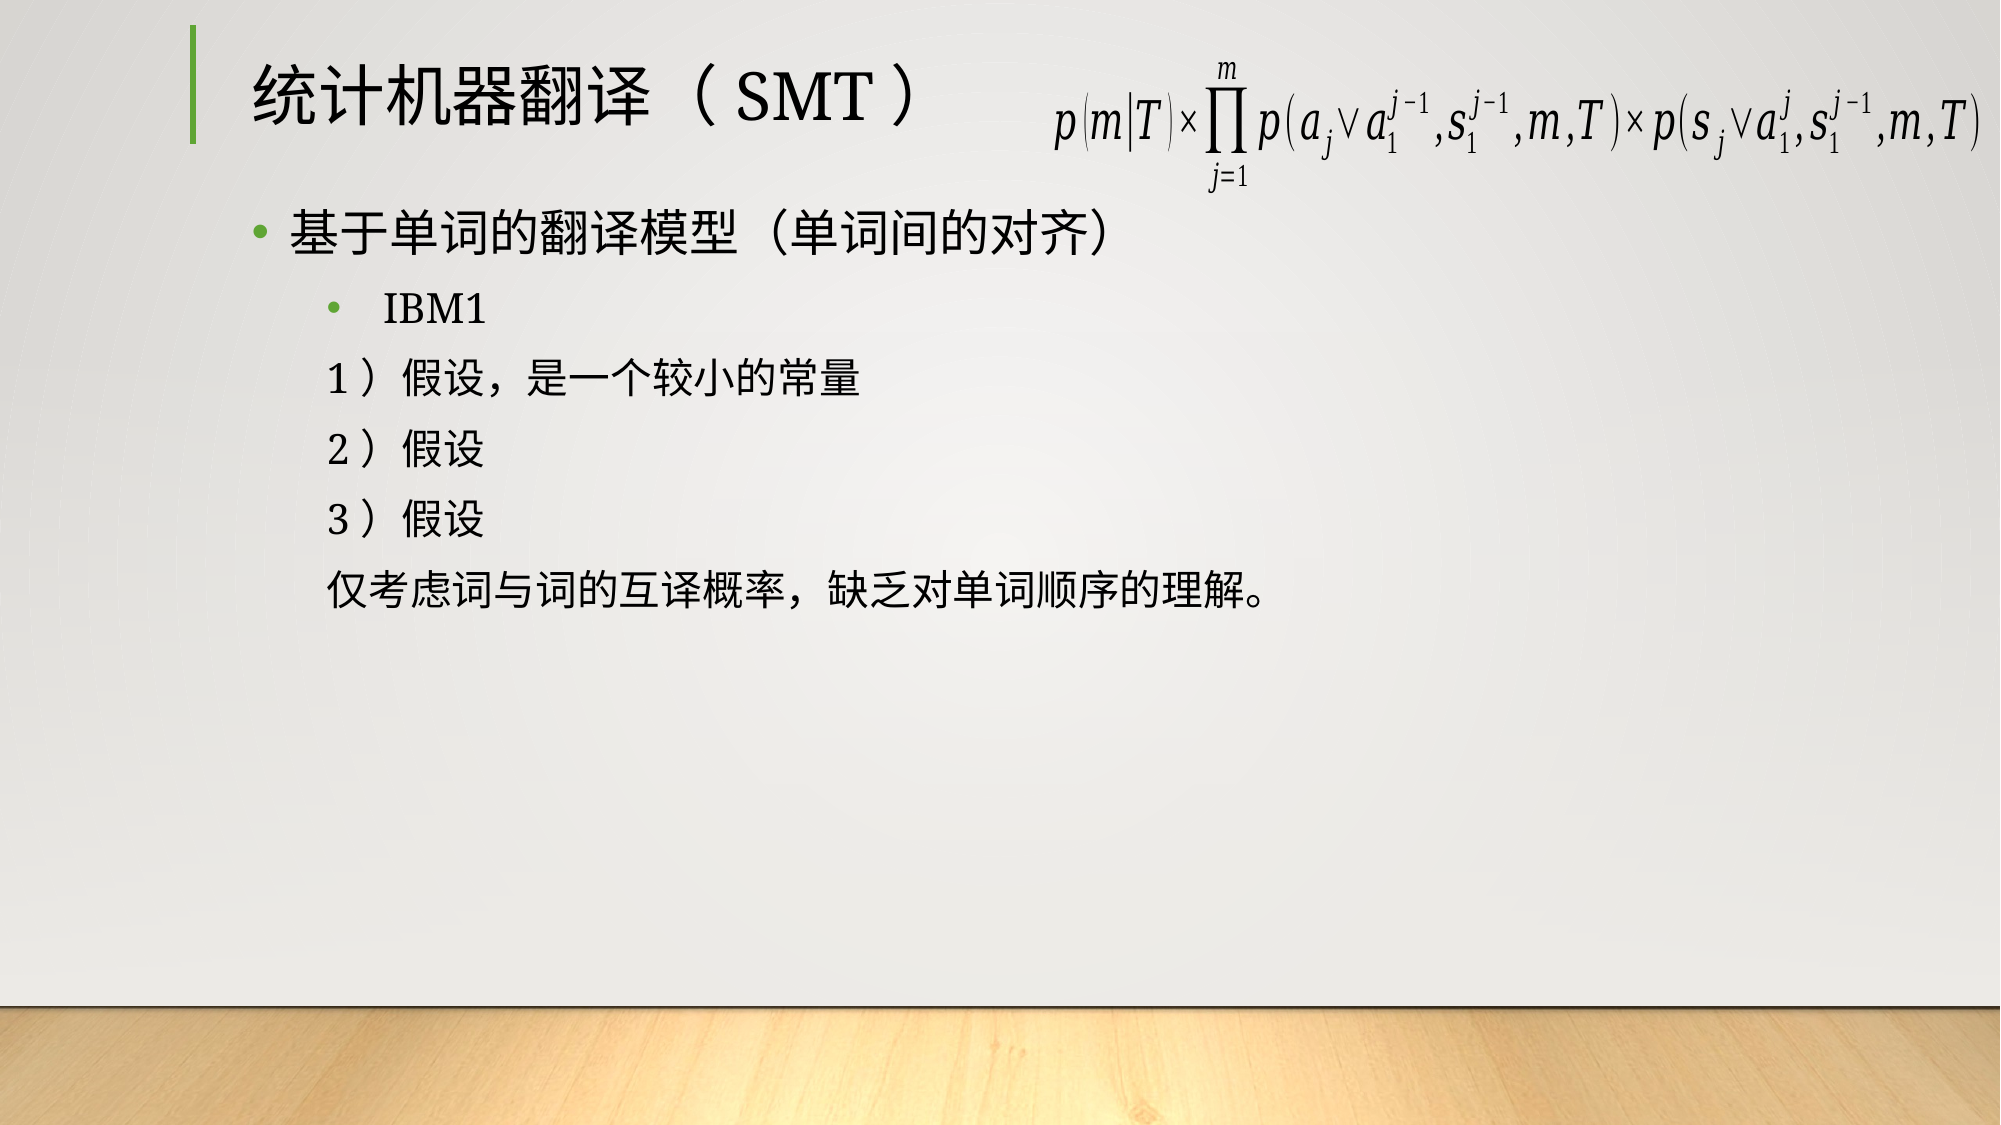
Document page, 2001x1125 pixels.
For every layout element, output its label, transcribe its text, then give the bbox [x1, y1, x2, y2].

picture [0, 1006, 2000, 1125]
title 统计机器翻译（SMT） [236, 23, 1799, 143]
